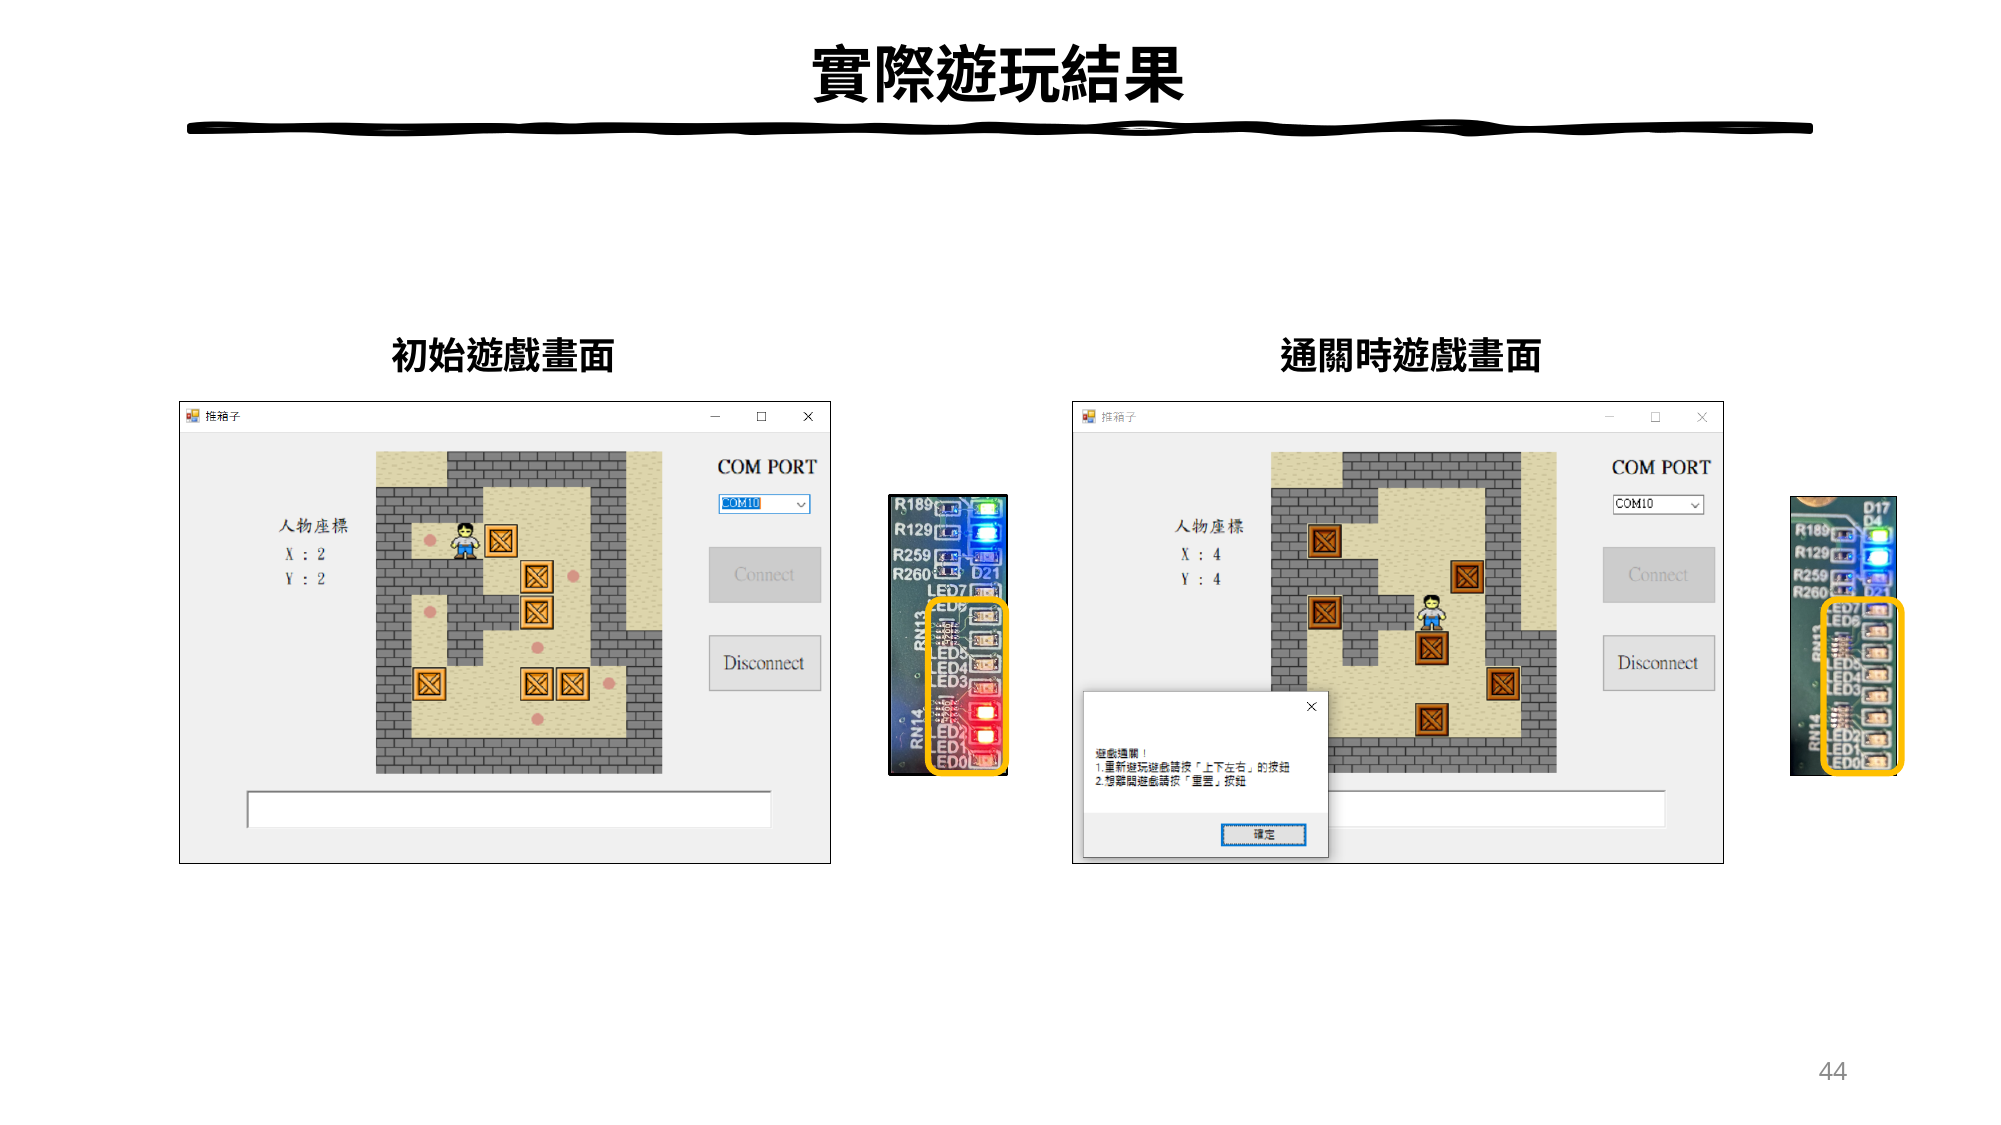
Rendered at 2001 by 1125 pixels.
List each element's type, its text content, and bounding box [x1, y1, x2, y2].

text_box [1897, 601, 1903, 772]
text_box 初始遊戲畫面 [376, 325, 634, 385]
picture [1790, 496, 1897, 776]
text_box [927, 693, 1008, 775]
slide_number 44 [1412, 1042, 1863, 1103]
picture [179, 401, 1724, 864]
text_box 通關時遊戲畫面 [1265, 325, 1560, 385]
picture [179, 105, 1821, 147]
text_box 實際遊玩結果 [796, 27, 1204, 105]
